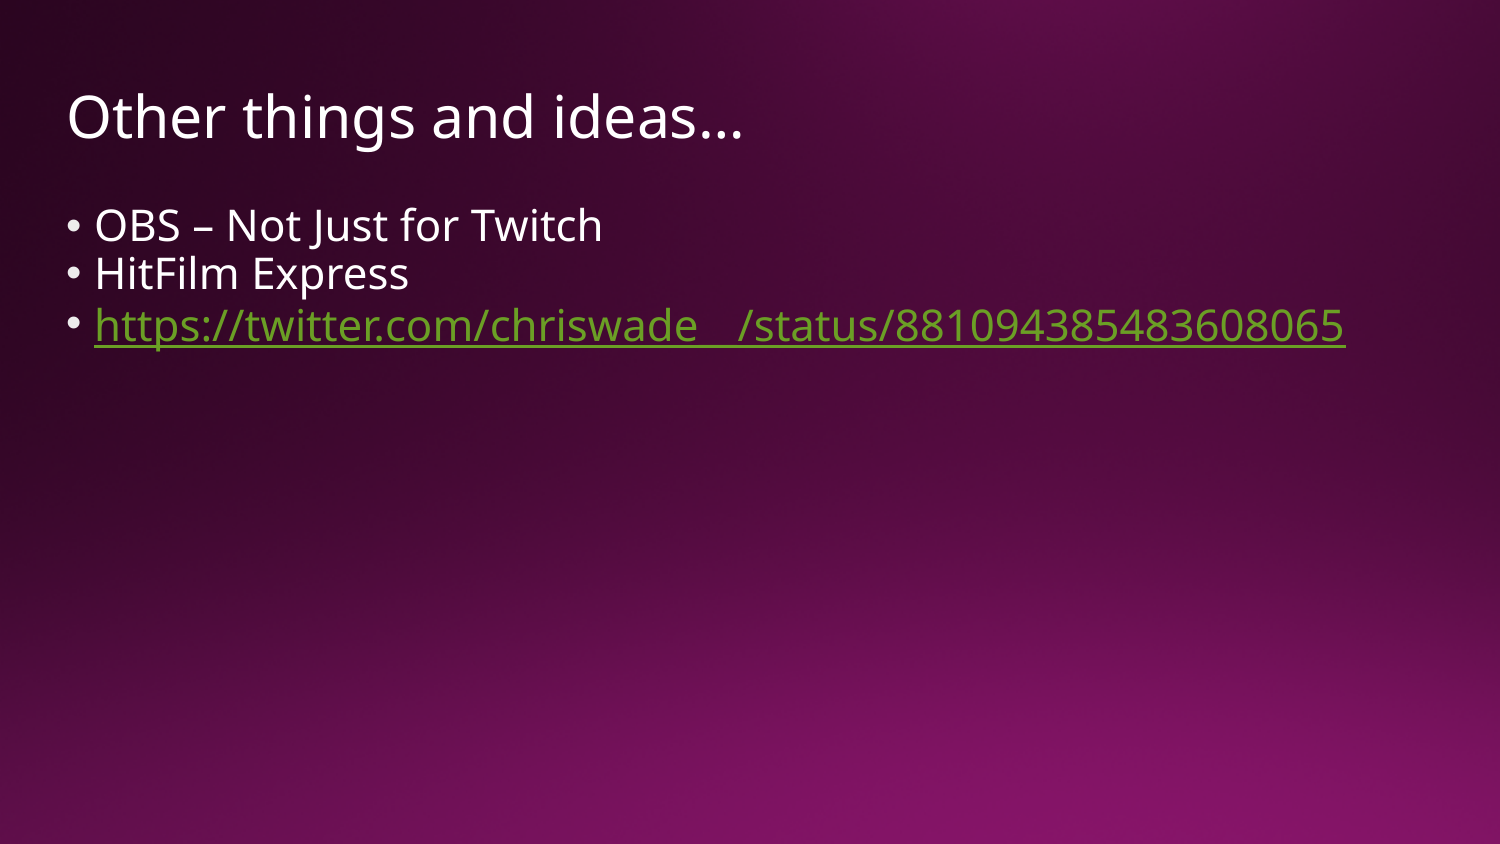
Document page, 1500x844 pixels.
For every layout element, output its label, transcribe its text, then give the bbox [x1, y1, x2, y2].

picture [0, 0, 1500, 844]
title Other things and ideas… [51, 72, 1449, 167]
list OBS – Not Just for Twitch HitFilm Express https://twitter.com/chriswade__/status/881094385483608065 [51, 189, 1449, 750]
